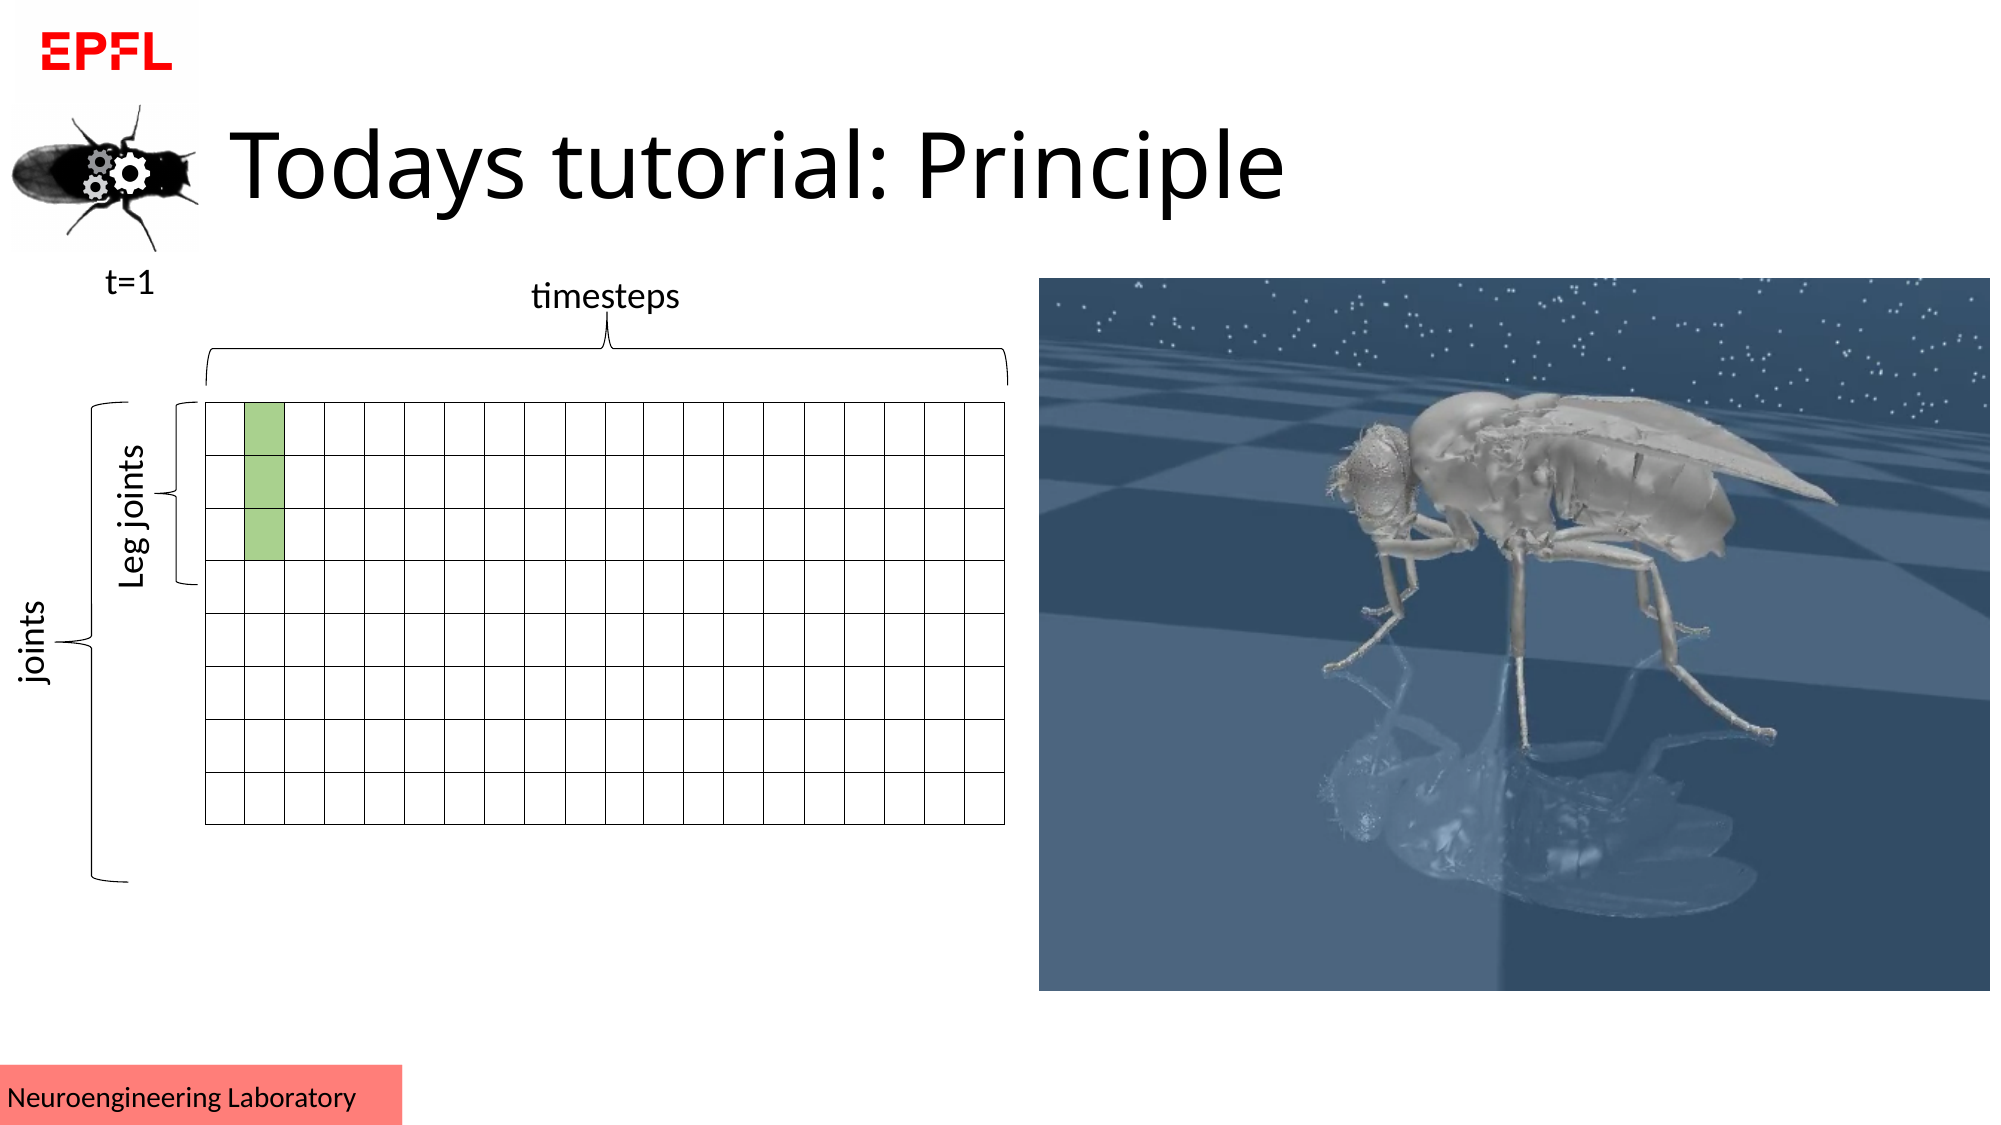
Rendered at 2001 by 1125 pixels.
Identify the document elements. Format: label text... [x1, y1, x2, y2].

table_cell [684, 667, 723, 719]
table_cell [566, 667, 605, 719]
table_cell [925, 561, 964, 613]
table_header [325, 403, 364, 455]
text_box [205, 324, 1009, 386]
table_cell [764, 614, 804, 666]
table_cell [285, 667, 324, 719]
table_cell [606, 561, 643, 613]
picture [11, 104, 199, 252]
table_cell [845, 773, 884, 824]
table_cell [285, 509, 324, 560]
table_cell [405, 456, 444, 508]
table_cell [365, 773, 404, 824]
table_cell [285, 720, 324, 772]
table_cell [405, 773, 444, 824]
table_cell [325, 720, 364, 772]
table_cell [206, 456, 244, 508]
table_cell [606, 456, 643, 508]
table_cell [365, 667, 404, 719]
table_cell [445, 509, 484, 560]
table_cell [365, 509, 404, 560]
table_header [525, 403, 565, 455]
text_box [158, 401, 198, 586]
table_cell [925, 456, 964, 508]
table_cell [644, 667, 683, 719]
table_cell [644, 561, 683, 613]
text_box timesteps [516, 263, 696, 324]
table_cell [445, 456, 484, 508]
picture [15, 0, 199, 103]
table_cell [925, 773, 964, 824]
table_cell [644, 509, 683, 560]
table_cell [764, 456, 804, 508]
table_cell [245, 614, 284, 666]
table_cell [965, 667, 1004, 719]
table_cell [805, 773, 844, 824]
table_cell [325, 773, 364, 824]
table_cell [285, 561, 324, 613]
table_cell [684, 561, 723, 613]
table_cell [764, 509, 804, 560]
table_header [365, 403, 404, 455]
table_header [485, 403, 524, 455]
table_cell [885, 773, 924, 824]
table_cell [206, 667, 244, 719]
table_cell [925, 509, 964, 560]
table_cell [885, 456, 924, 508]
table_cell [285, 456, 324, 508]
table_cell [885, 561, 924, 613]
table_cell [805, 614, 844, 666]
table_cell [566, 614, 605, 666]
table_cell [764, 561, 804, 613]
table_cell [285, 614, 324, 666]
table_cell [485, 456, 524, 508]
table_cell [965, 773, 1004, 824]
table_cell [965, 561, 1004, 613]
table_cell [245, 773, 284, 824]
table_cell [724, 614, 763, 666]
table_cell [365, 614, 404, 666]
table_cell [245, 720, 284, 772]
table_cell [724, 561, 763, 613]
table_cell [485, 720, 524, 772]
table_header [405, 403, 444, 455]
table_cell [606, 509, 643, 560]
table_cell [724, 456, 763, 508]
table_cell [405, 667, 444, 719]
table_cell [965, 509, 1004, 560]
table_cell [365, 561, 404, 613]
table_cell [525, 509, 565, 560]
table_cell [805, 720, 844, 772]
table_cell [684, 456, 723, 508]
text_box [59, 404, 129, 883]
table_cell [245, 509, 284, 560]
table_cell [405, 561, 444, 613]
table_header [566, 403, 605, 455]
table_cell [684, 773, 723, 824]
table_cell [525, 667, 565, 719]
table_cell [525, 456, 565, 508]
table_cell [206, 614, 244, 666]
table_header [644, 403, 683, 455]
table_cell [525, 720, 565, 772]
table_cell [245, 456, 284, 508]
table_cell [885, 667, 924, 719]
table_cell [925, 720, 964, 772]
table_cell [724, 509, 763, 560]
table_header [445, 403, 484, 455]
table_cell [325, 614, 364, 666]
table_header [965, 403, 1004, 455]
table_cell [845, 720, 884, 772]
table_cell [644, 773, 683, 824]
text_box joints [0, 585, 59, 699]
table_cell [525, 561, 565, 613]
table_cell [206, 773, 244, 824]
table_cell [805, 561, 844, 613]
table_cell [365, 720, 404, 772]
table_header [805, 403, 844, 455]
table_cell [684, 720, 723, 772]
table_cell [606, 614, 643, 666]
table_cell [684, 509, 723, 560]
table_header [925, 403, 964, 455]
table_cell [606, 773, 643, 824]
table_cell [925, 614, 964, 666]
table_cell [965, 614, 1004, 666]
table_cell [485, 614, 524, 666]
table_cell [764, 773, 804, 824]
table_cell [325, 456, 364, 508]
table_cell [885, 614, 924, 666]
table_cell [485, 667, 524, 719]
table_cell [606, 667, 643, 719]
table_cell [445, 720, 484, 772]
table_cell [485, 773, 524, 824]
table_cell [566, 561, 605, 613]
table_cell [845, 561, 884, 613]
table_cell [245, 667, 284, 719]
table_cell [566, 456, 605, 508]
table_cell [885, 509, 924, 560]
table_cell [606, 720, 643, 772]
table_cell [485, 509, 524, 560]
table_cell [445, 773, 484, 824]
table_cell [845, 614, 884, 666]
table_cell [965, 456, 1004, 508]
text_box Leg joints [97, 402, 158, 605]
table_cell [724, 667, 763, 719]
table_cell [805, 456, 844, 508]
table_cell [206, 561, 244, 613]
table_header [606, 403, 643, 455]
table_cell [845, 667, 884, 719]
table_header [206, 403, 244, 455]
table_cell [445, 561, 484, 613]
table_cell [325, 509, 364, 560]
table_cell [325, 561, 364, 613]
table_cell [885, 720, 924, 772]
table_cell [845, 456, 884, 508]
table_cell [644, 614, 683, 666]
table_cell [724, 773, 763, 824]
table_header [285, 403, 324, 455]
table_cell [405, 614, 444, 666]
table_cell [485, 561, 524, 613]
table_header [724, 403, 763, 455]
table_header [885, 403, 924, 455]
table_cell [845, 509, 884, 560]
table_cell [285, 773, 324, 824]
table_cell [724, 720, 763, 772]
table_cell [644, 720, 683, 772]
table_cell [445, 614, 484, 666]
table_cell [566, 509, 605, 560]
table_cell [566, 773, 605, 824]
table_cell [206, 720, 244, 772]
table_cell [965, 720, 1004, 772]
table_cell [644, 456, 683, 508]
table_cell [764, 667, 804, 719]
table_cell [525, 614, 565, 666]
table_cell [245, 561, 284, 613]
table_cell [445, 667, 484, 719]
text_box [1038, 277, 1991, 992]
table_header [764, 403, 804, 455]
table_header [245, 403, 284, 455]
table_cell [325, 667, 364, 719]
table_cell [925, 667, 964, 719]
title Todays tutorial: Principle [214, 59, 1863, 278]
table_cell [684, 614, 723, 666]
table_header [845, 403, 884, 455]
table_cell [365, 456, 404, 508]
table_cell [405, 720, 444, 772]
table_cell [525, 773, 565, 824]
table_cell [805, 667, 844, 719]
text_box t=1 [90, 249, 171, 309]
table_cell [206, 509, 244, 560]
table_header [684, 403, 723, 455]
table_cell [405, 509, 444, 560]
table_cell [764, 720, 804, 772]
table_cell [566, 720, 605, 772]
table_cell [805, 509, 844, 560]
